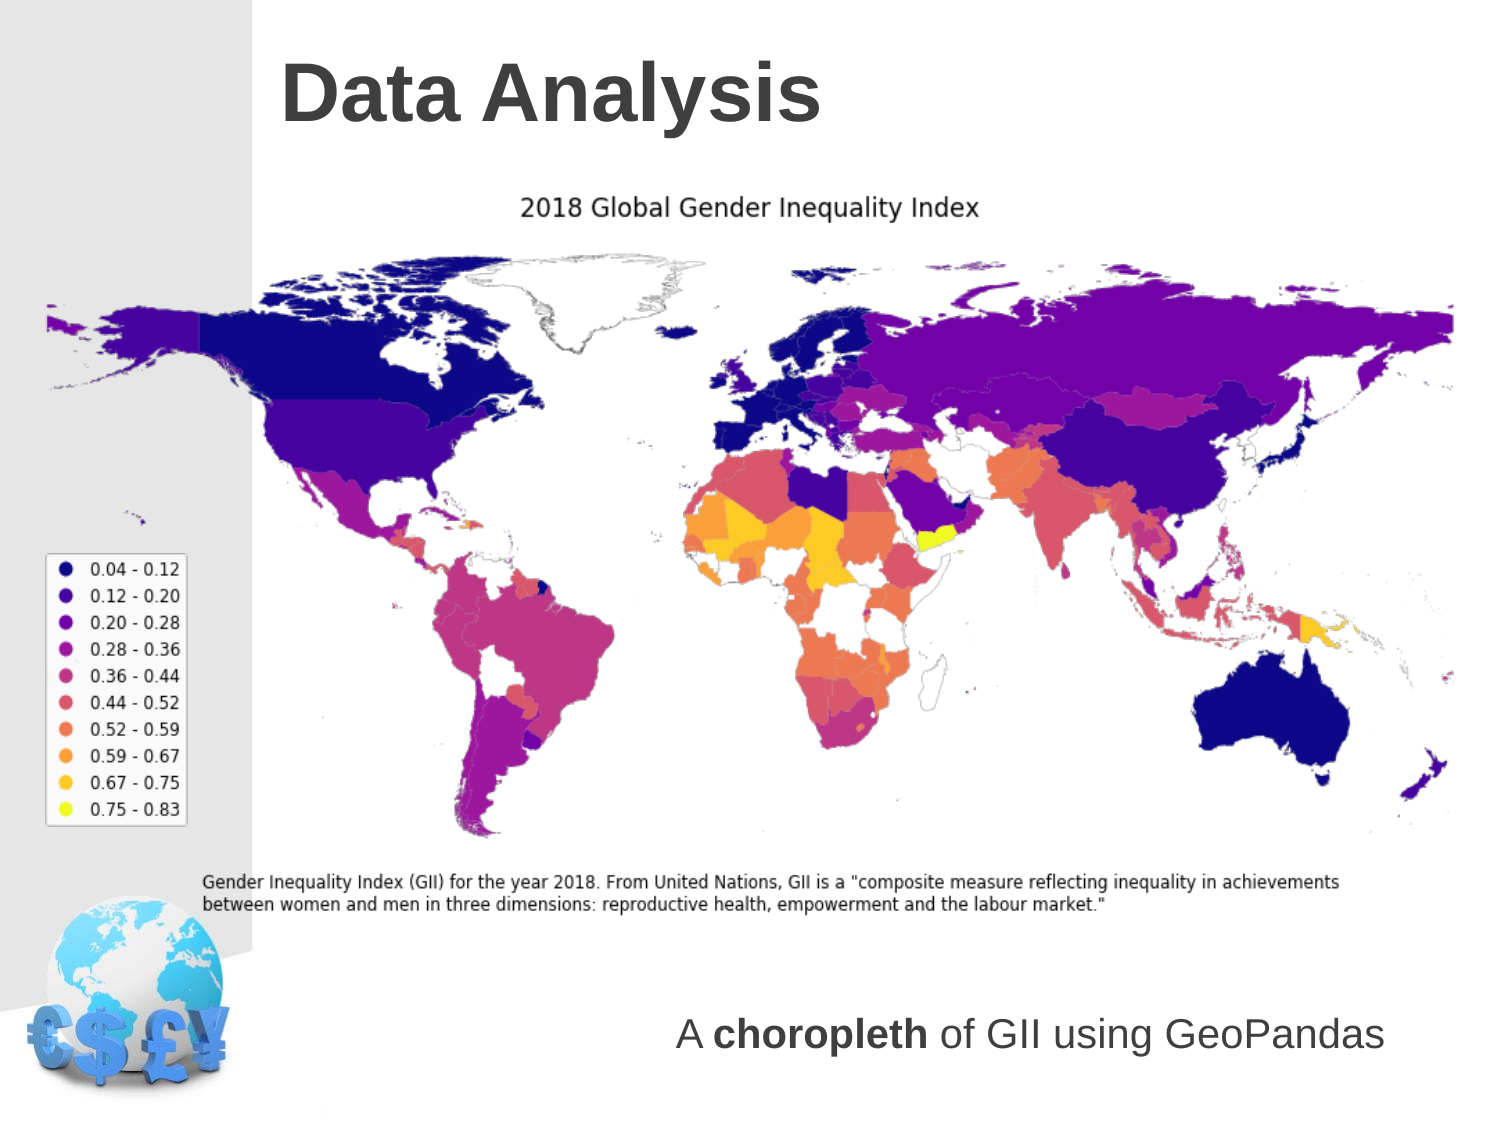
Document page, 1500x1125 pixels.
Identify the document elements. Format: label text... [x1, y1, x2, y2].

list A choropleth of GII using GeoPandas [660, 998, 1500, 1066]
picture [0, 0, 1500, 1125]
title Data Analysis [265, 0, 1500, 176]
